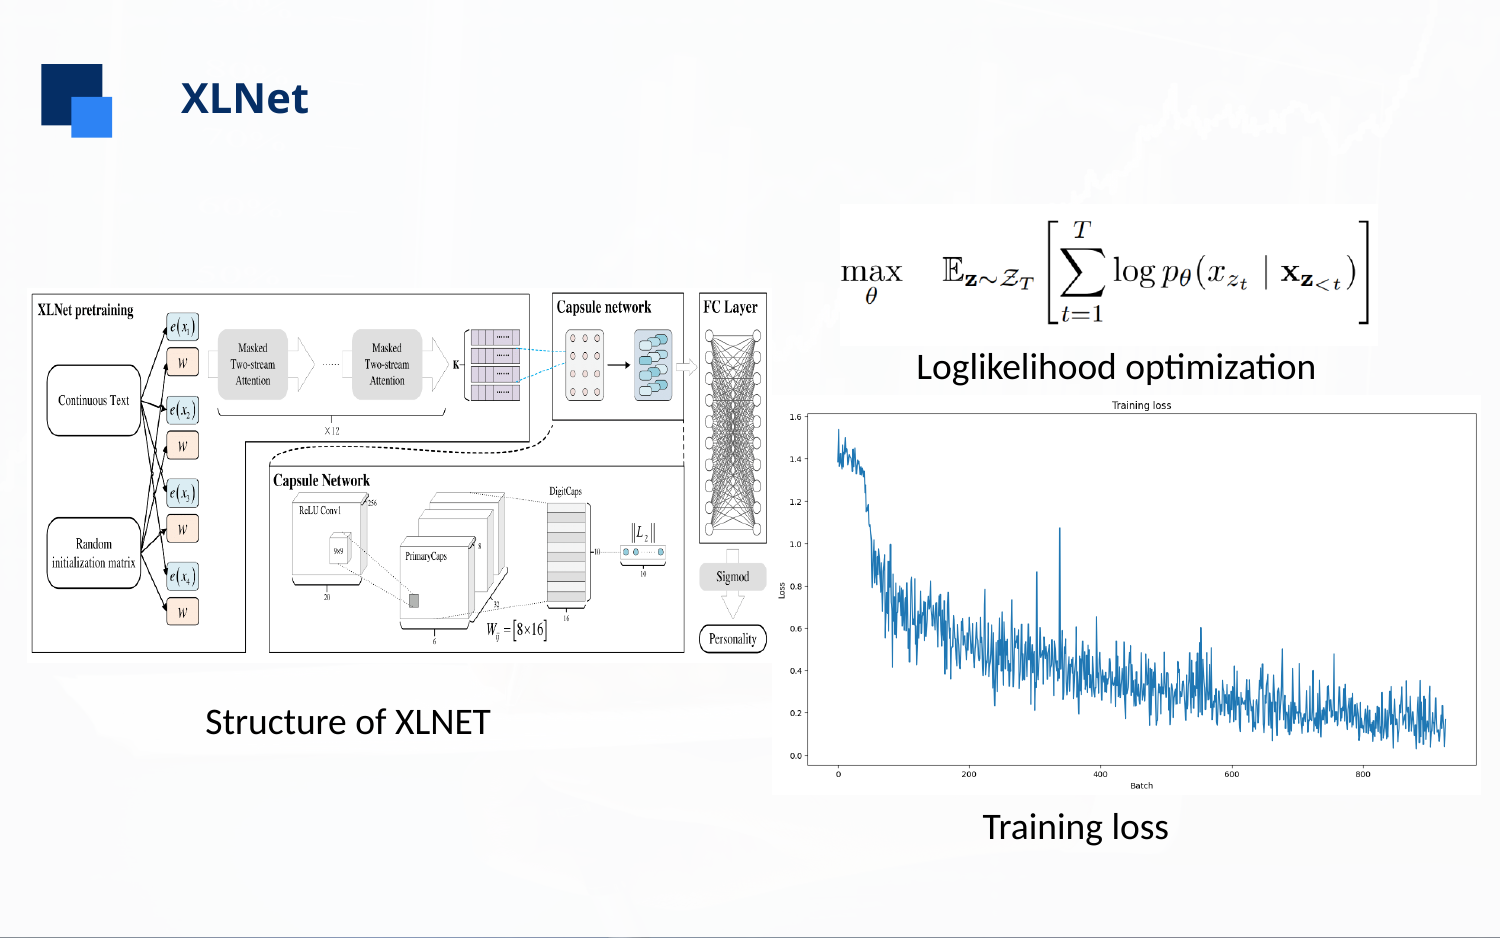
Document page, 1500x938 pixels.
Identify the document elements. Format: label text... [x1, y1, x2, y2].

picture [839, 204, 1378, 346]
text_box Loglikelihood optimization [901, 355, 1352, 393]
text_box [39, 62, 104, 127]
text_box Structure of XLNET [190, 689, 609, 750]
text_box Training loss [967, 803, 1386, 855]
text_box [69, 95, 114, 140]
picture [26, 288, 1482, 796]
text_box XLNet [165, 63, 672, 129]
